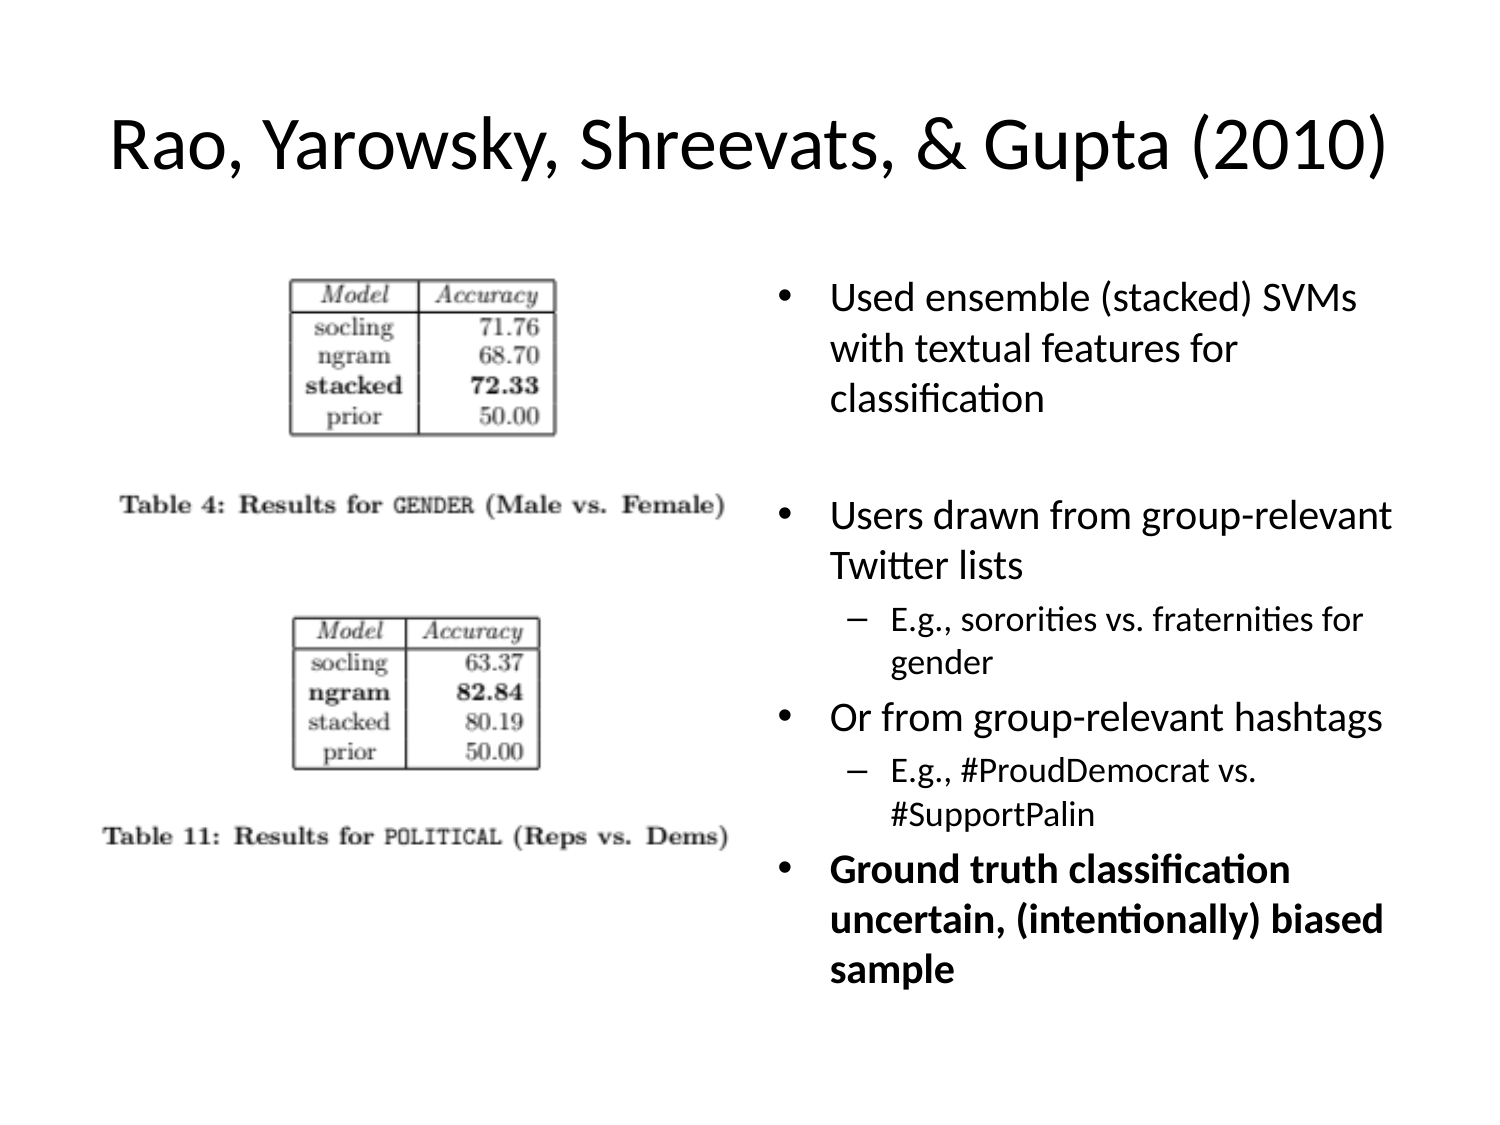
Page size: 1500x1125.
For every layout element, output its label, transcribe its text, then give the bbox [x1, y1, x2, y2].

list Used ensemble (stacked) SVMs with textual features for classification Users drawn from group-relevant Twitter lists E.g., sororities vs. fraternities for gender Or from group-relevant hashtags E.g., #ProudDemocrat vs. #SupportPalin Ground truth classification uncertain, (intentionally) biased sample [762, 262, 1425, 1005]
title Rao, Yarowsky, Shreevats, & Gupta (2010) [75, 45, 1425, 233]
picture [100, 262, 738, 527]
picture [88, 600, 750, 860]
list [75, 262, 738, 1005]
